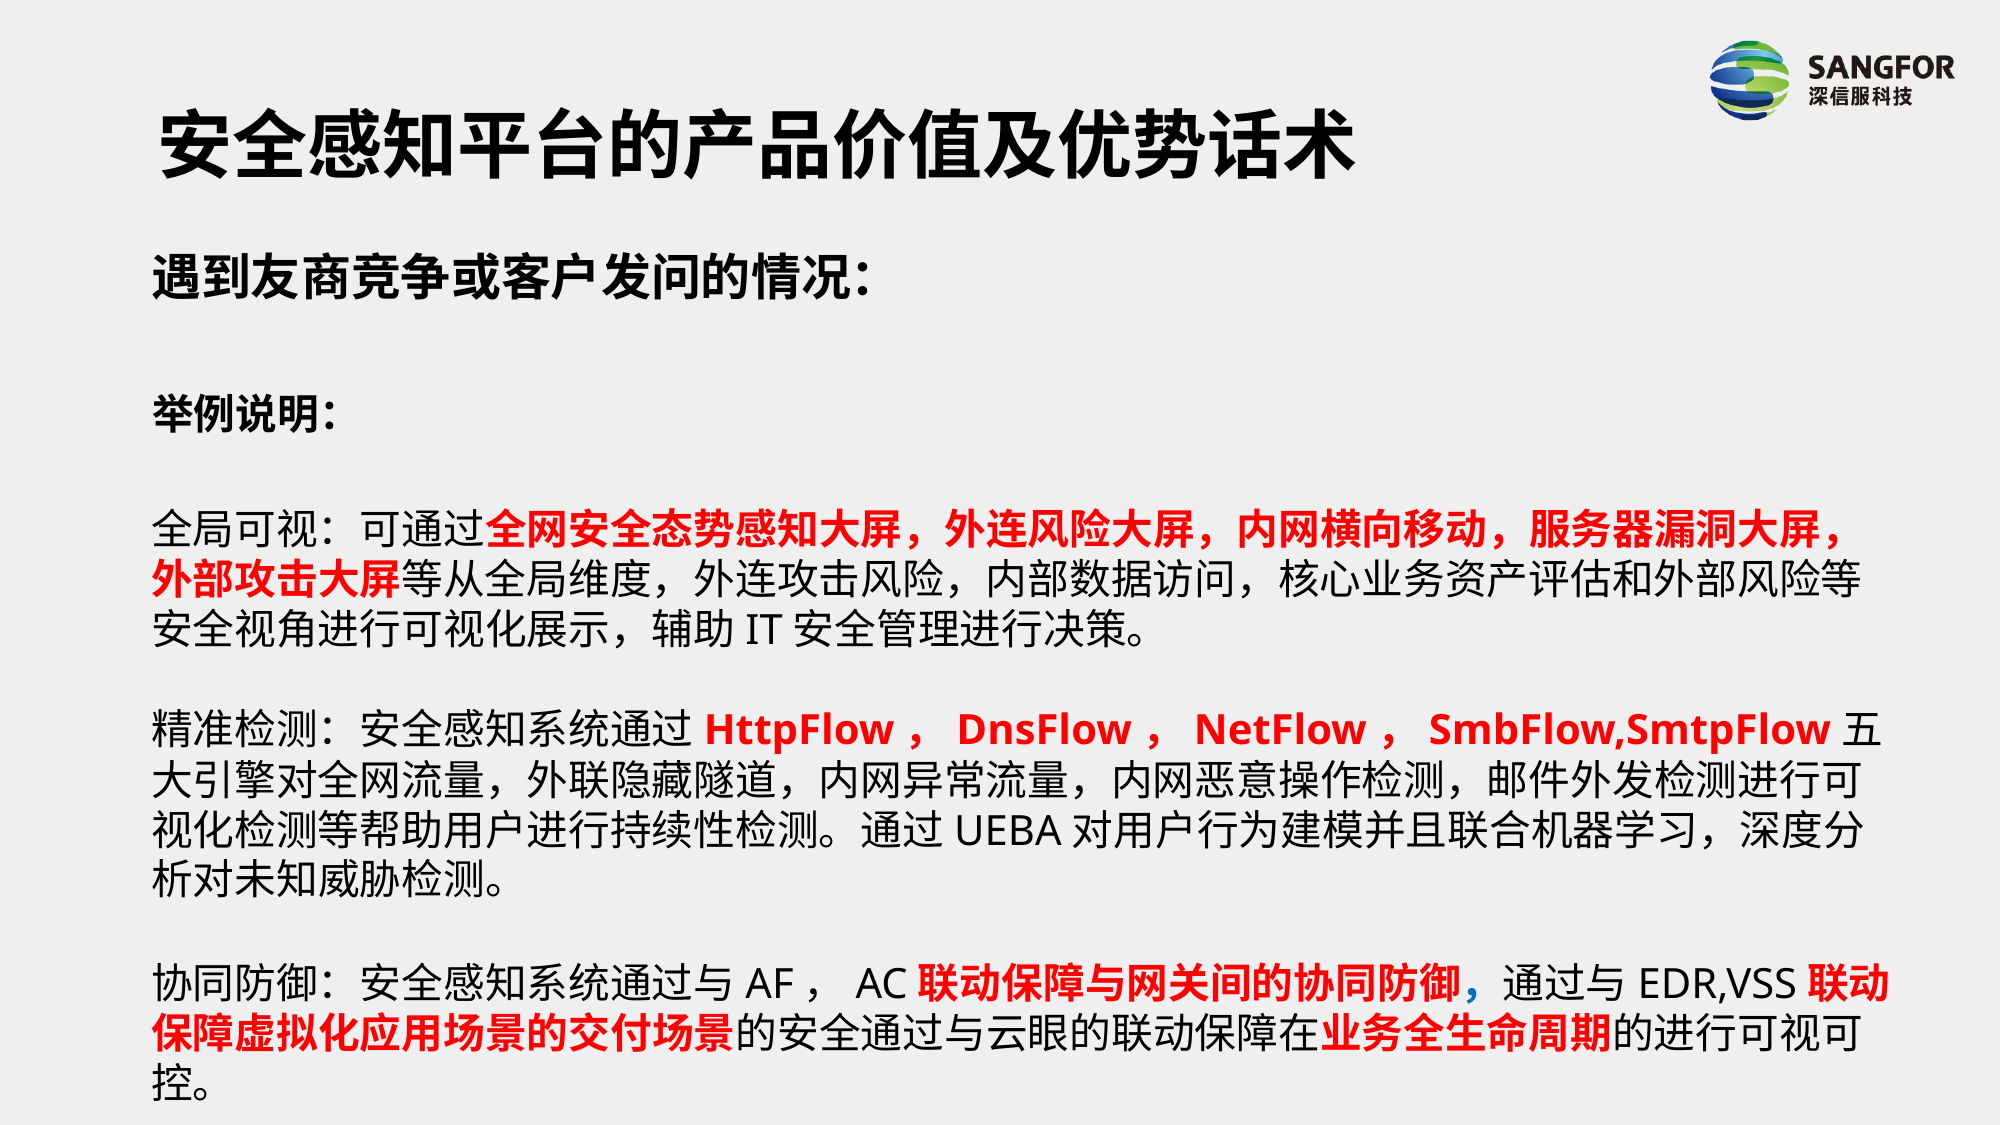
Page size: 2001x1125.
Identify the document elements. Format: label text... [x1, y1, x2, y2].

text_box 举例说明： [137, 380, 376, 445]
text_box 全局可视：可通过全网安全态势感知大屏，外连风险大屏，内网横向移动，服务器漏洞大屏，外部攻击大屏等从全局维度，外连攻击风险，内部数据访问，核心业务资产评估和外部风险等安全视角进行可视化展示，辅助IT安全管理进行决策。 精准检测：安全感知系统通过HttpFlow，DnsFlow，NetFlow，SmbFlow,SmtpFlow五大引擎对全网流量，外联隐藏隧道，内网异常流量，内网恶意操作检测，邮件外发检测进行可视化检测等帮助用户进行持续性检测。通过UEBA对用户行为建模并且联合机器学习，深度分析对未知威胁检测。 协同防御：安全感知系统通过与AF，AC联动保障与网关间的协同防御，通过与EDR,VSS联动保障虚拟化应用场景的交付场景的安全通过与云眼的联动保障在业务全生命周期的进行可视可控。 [136, 445, 1912, 1115]
text_box 遇到友商竞争或客户发问的情况： [136, 237, 1241, 313]
text_box 安全感知平台的产品价值及优势话术 [142, 90, 1373, 196]
picture [0, 0, 2000, 1125]
